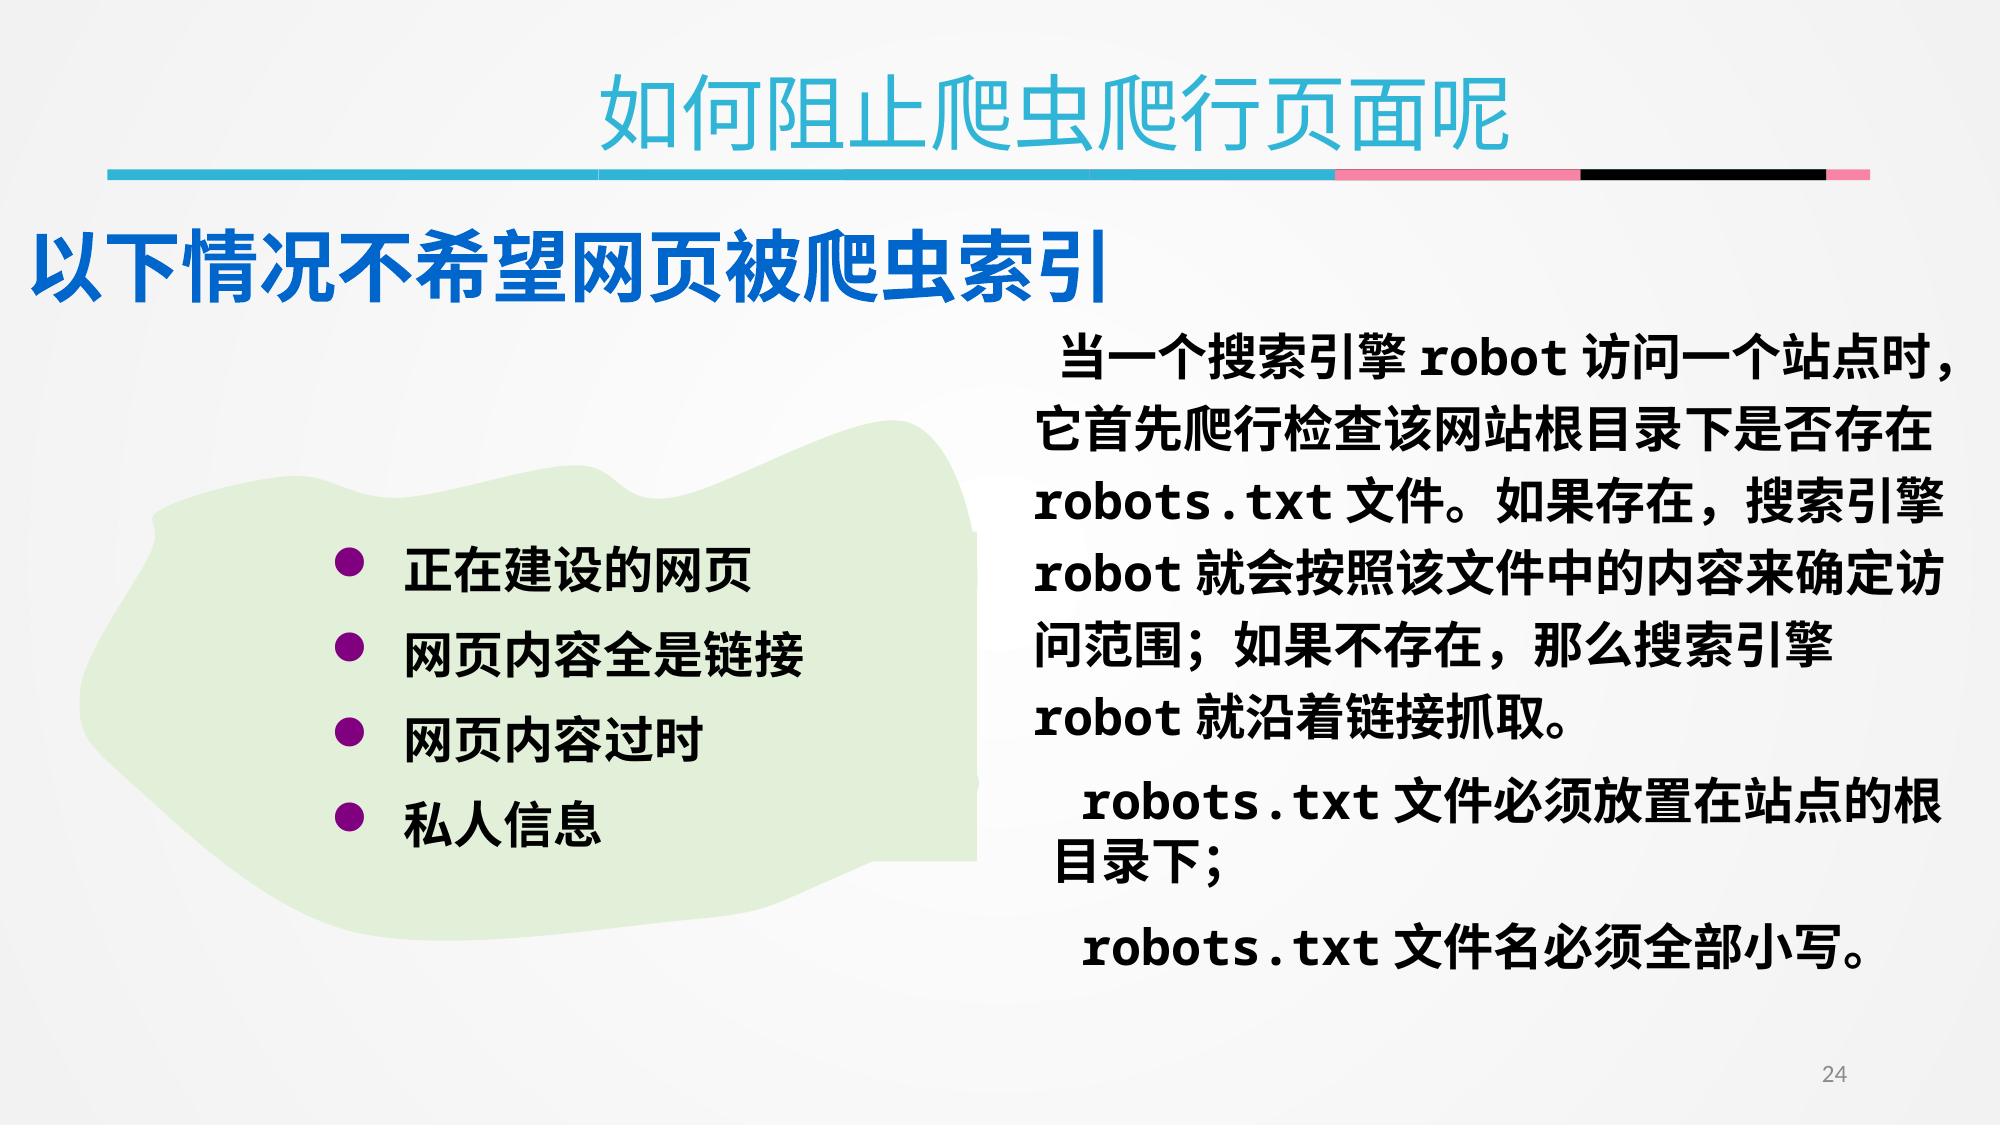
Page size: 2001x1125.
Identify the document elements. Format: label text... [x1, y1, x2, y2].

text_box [78, 407, 992, 955]
text_box 当一个搜索引擎robot访问一个站点时，它首先爬行检查该网站根目录下是否存在robots.txt文件。如果存在，搜索引擎robot就会按照该文件中的内容来确定访问范围；如果不存在，那么搜索引擎robot就沿着链接抓取。 [1019, 305, 1970, 753]
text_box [107, 169, 1827, 181]
text_box [1827, 168, 1871, 181]
text_box 如何阻止爬虫爬行页面呢 [582, 54, 1528, 169]
slide_number 24 [1412, 1042, 1863, 1103]
text_box robots.txt文件必须放置在站点的根目录下； robots.txt文件名必须全部小写。 [1036, 762, 1970, 983]
